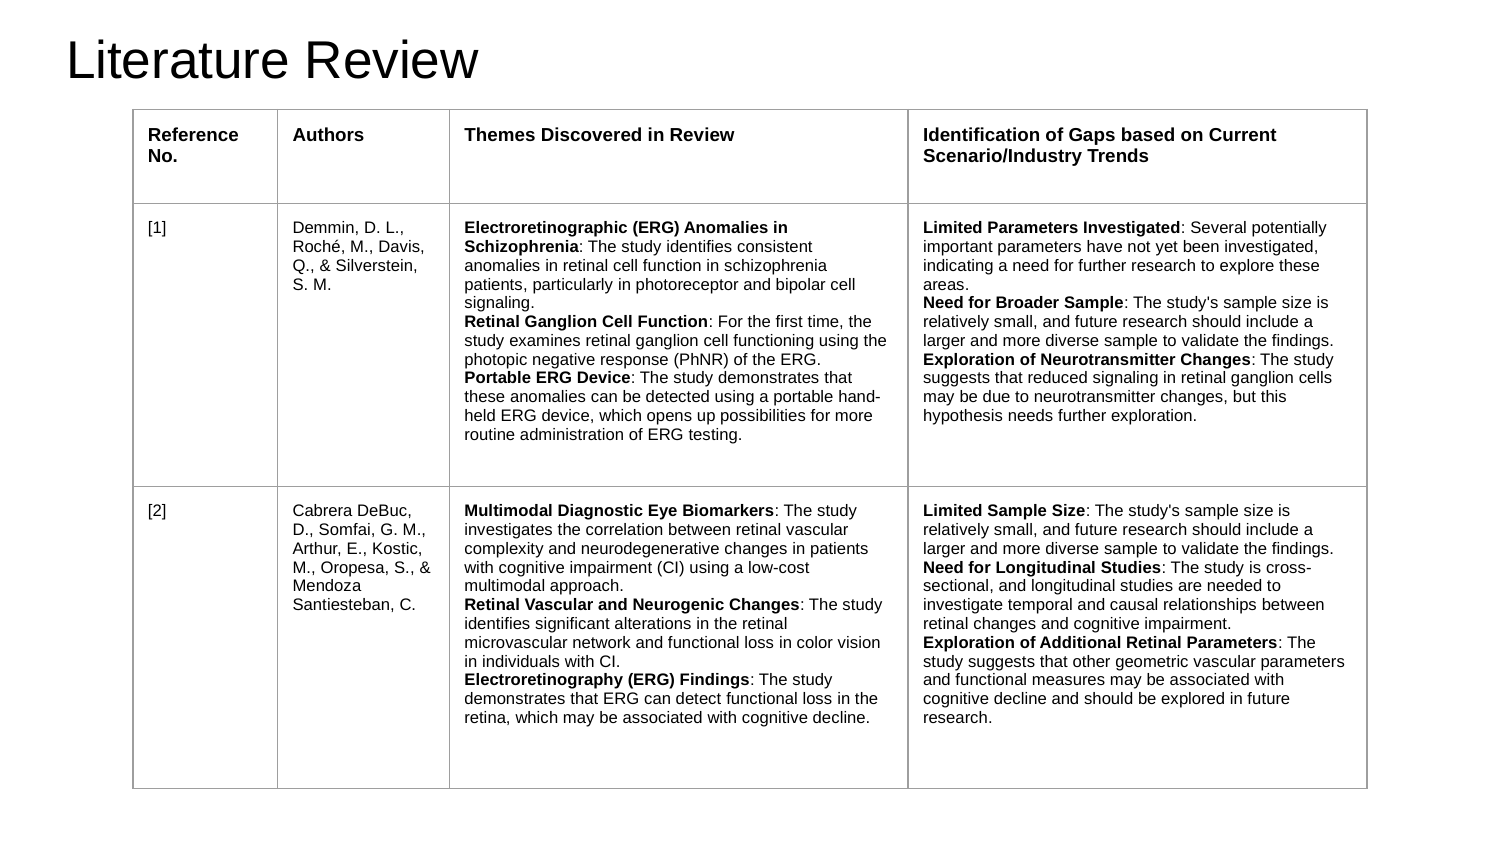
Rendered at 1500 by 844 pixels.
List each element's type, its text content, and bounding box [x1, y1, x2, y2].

table_cell [1] [134, 204, 277, 486]
table_header Authors [278, 110, 449, 203]
table_cell [2] [134, 487, 277, 788]
table_cell Cabrera DeBuc, D., Somfai, G. M., Arthur, E., Kostic, M., Oropesa, S., & Mendoza Santiesteban, C. [278, 487, 449, 788]
table_cell Limited Parameters Investigated: Several potentially important parameters have not yet been investigated, indicating a need for further research to explore these areas. Need for Broader Sample: The study's sample size is relatively small, and future research should include a larger and more diverse sample to validate the findings. Exploration of Neurotransmitter Changes: The study suggests that reduced signaling in retinal ganglion cells may be due to neurotransmitter changes, but this hypothesis needs further exploration. [909, 204, 1366, 486]
table_cell Electroretinographic (ERG) Anomalies in Schizophrenia: The study identifies consistent anomalies in retinal cell function in schizophrenia patients, particularly in photoreceptor and bipolar cell signaling. Retinal Ganglion Cell Function: For the first time, the study examines retinal ganglion cell functioning using the photopic negative response (PhNR) of the ERG. Portable ERG Device: The study demonstrates that these anomalies can be detected using a portable hand-held ERG device, which opens up possibilities for more routine administration of ERG testing. [450, 204, 907, 486]
table_header Identification of Gaps based on Current Scenario/Industry Trends [909, 110, 1366, 203]
table_cell Multimodal Diagnostic Eye Biomarkers: The study investigates the correlation between retinal vascular complexity and neurodegenerative changes in patients with cognitive impairment (CI) using a low-cost multimodal approach. Retinal Vascular and Neurogenic Changes: The study identifies significant alterations in the retinal microvascular network and functional loss in color vision in individuals with CI. Electroretinography (ERG) Findings: The study demonstrates that ERG can detect functional loss in the retina, which may be associated with cognitive decline. [450, 487, 907, 788]
table_header Reference No. [134, 110, 277, 203]
table_cell Limited Sample Size: The study's sample size is relatively small, and future research should include a larger and more diverse sample to validate the findings. Need for Longitudinal Studies: The study is cross-sectional, and longitudinal studies are needed to investigate temporal and causal relationships between retinal changes and cognitive impairment. Exploration of Additional Retinal Parameters: The study suggests that other geometric vascular parameters and functional measures may be associated with cognitive decline and should be explored in future research. [909, 487, 1366, 788]
title Literature Review [51, 10, 1449, 105]
table_cell Demmin, D. L., Roché, M., Davis, Q., & Silverstein, S. M. [278, 204, 449, 486]
table_header Themes Discovered in Review [450, 110, 907, 203]
